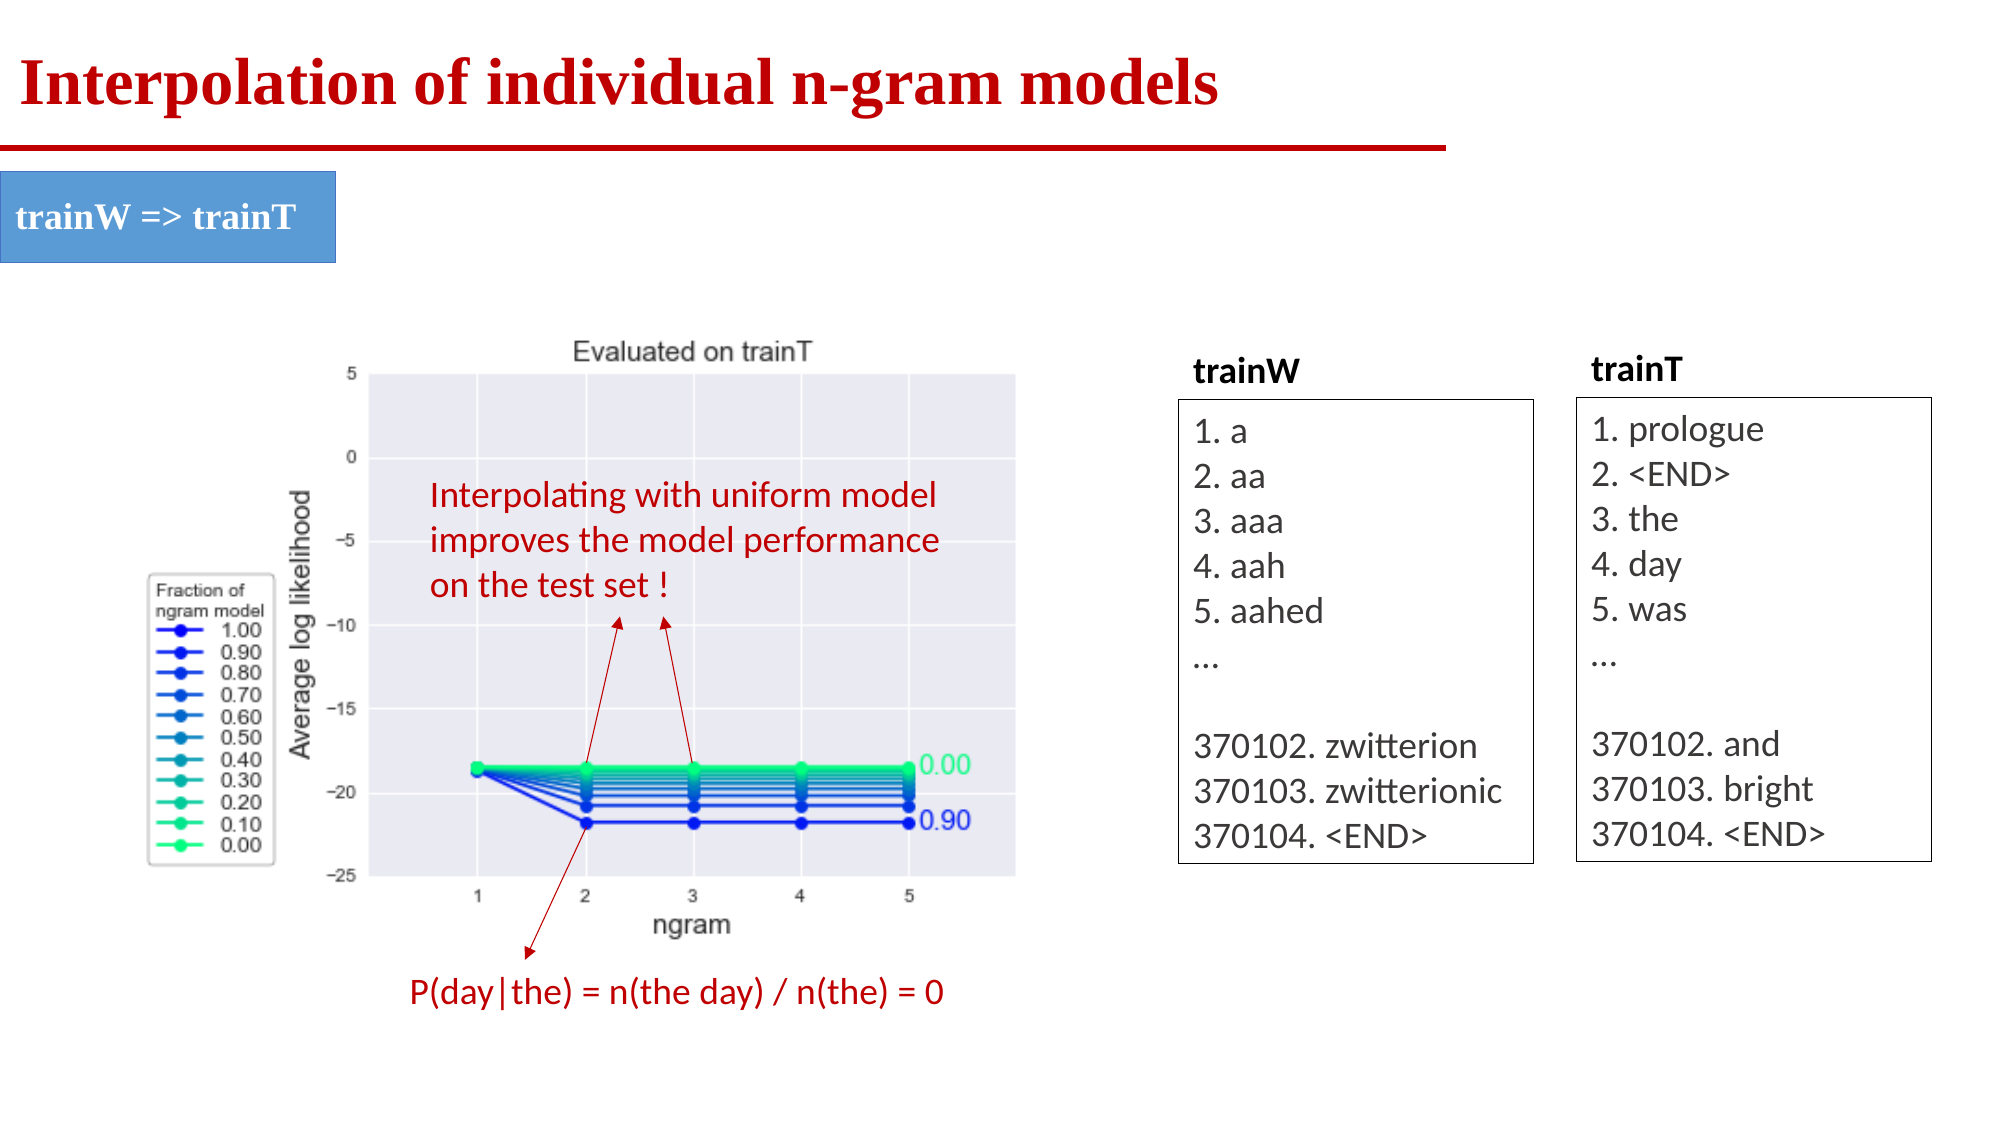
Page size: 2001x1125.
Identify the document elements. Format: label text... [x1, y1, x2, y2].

text_box trainT [1576, 336, 1932, 397]
text_box 1. prologue 2. <END> 3. the 4. day 5. was … 370102. and 370103. bright 370104. <END> [1576, 397, 1932, 862]
text_box P(day|the) = n(the day) / n(the) = 0 [394, 960, 1000, 1020]
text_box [586, 616, 620, 763]
text_box Interpolation of individual n-gram models [4, 30, 1237, 125]
picture [137, 336, 1036, 960]
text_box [663, 616, 693, 764]
text_box 1. a 2. aa 3. aaa 4. aah 5. aahed … 370102. zwitterion 370103. zwitterionic 370104. <END> [1178, 399, 1534, 864]
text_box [524, 826, 587, 960]
text_box trainW => trainT [0, 171, 336, 263]
text_box trainW [1178, 338, 1534, 399]
